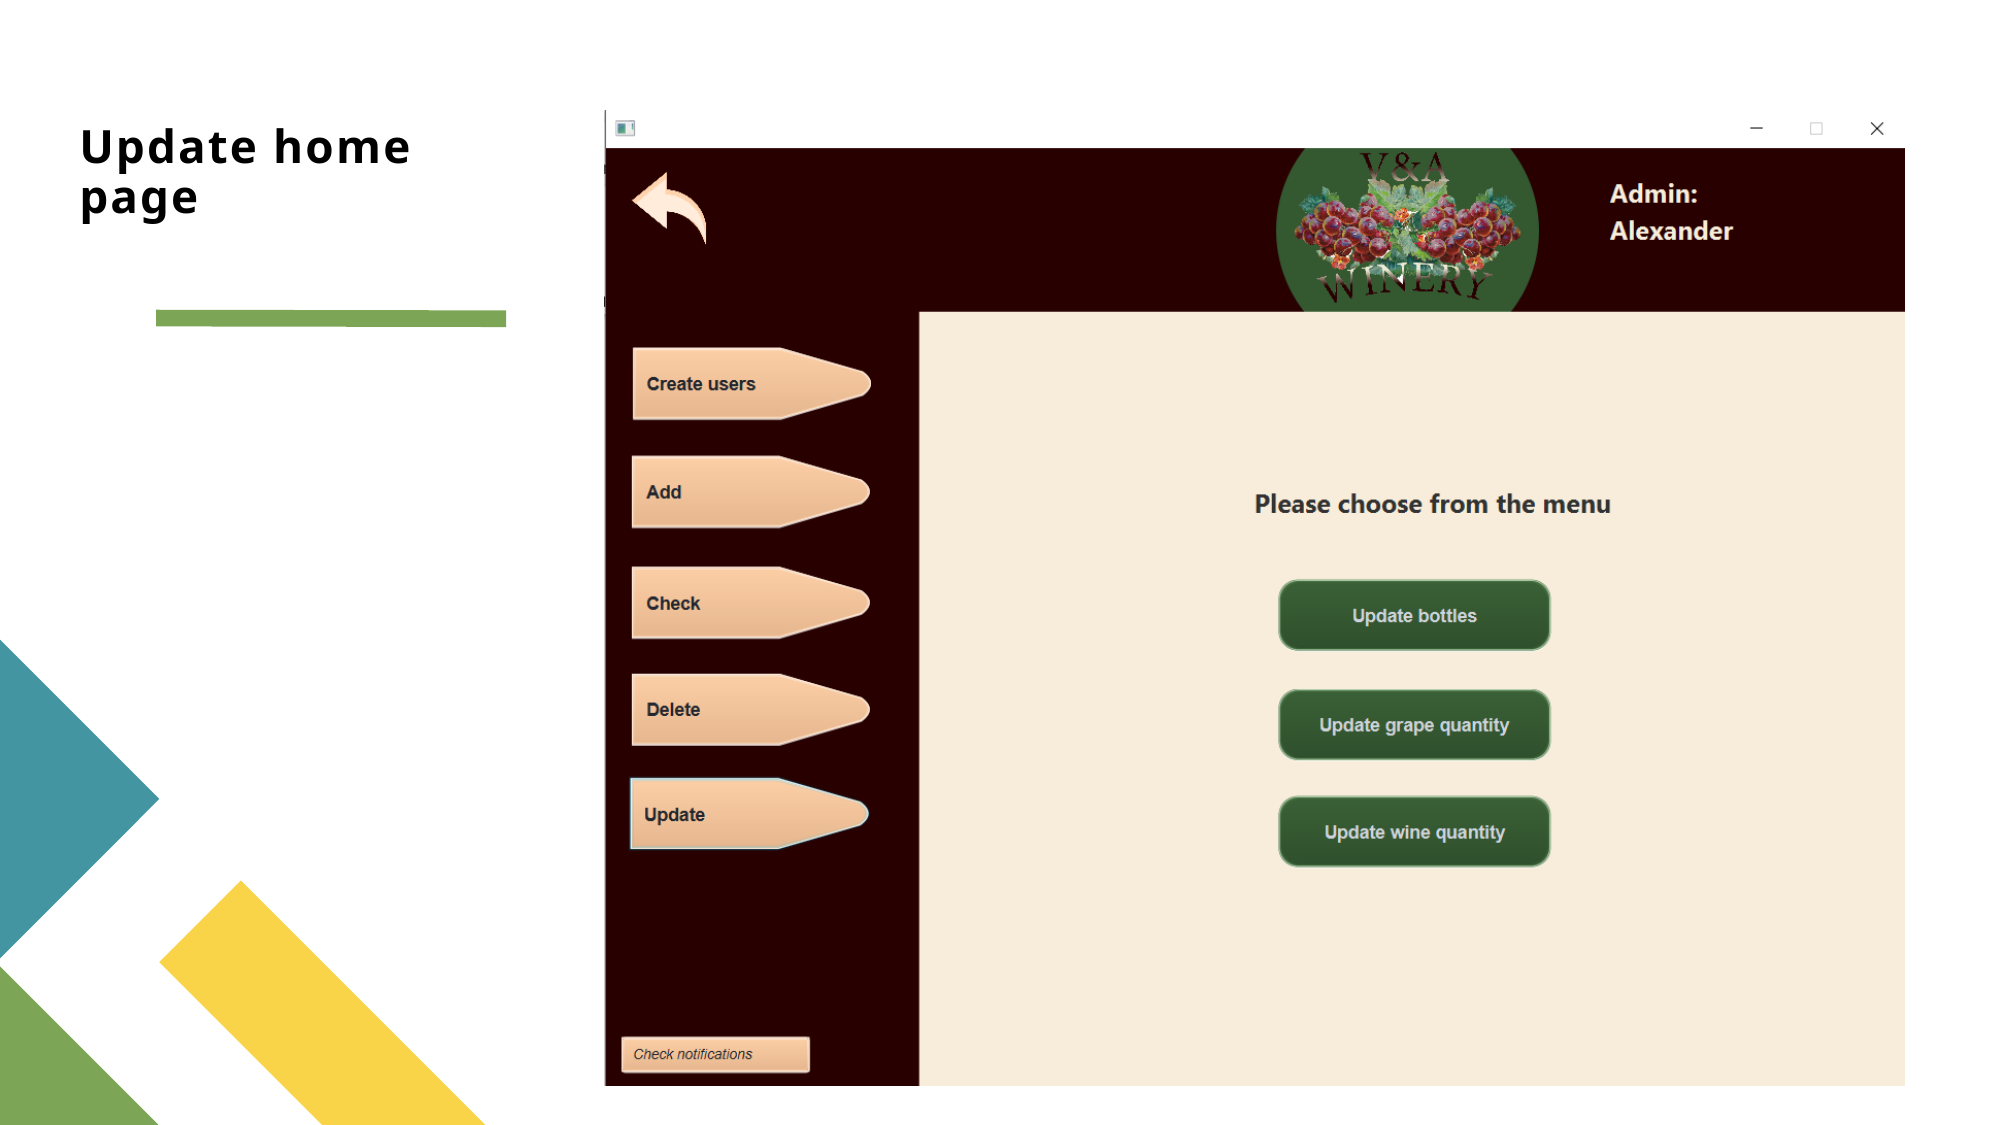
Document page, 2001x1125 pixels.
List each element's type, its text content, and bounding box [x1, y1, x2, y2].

title Update home page [79, 123, 604, 224]
picture [604, 110, 1905, 1086]
